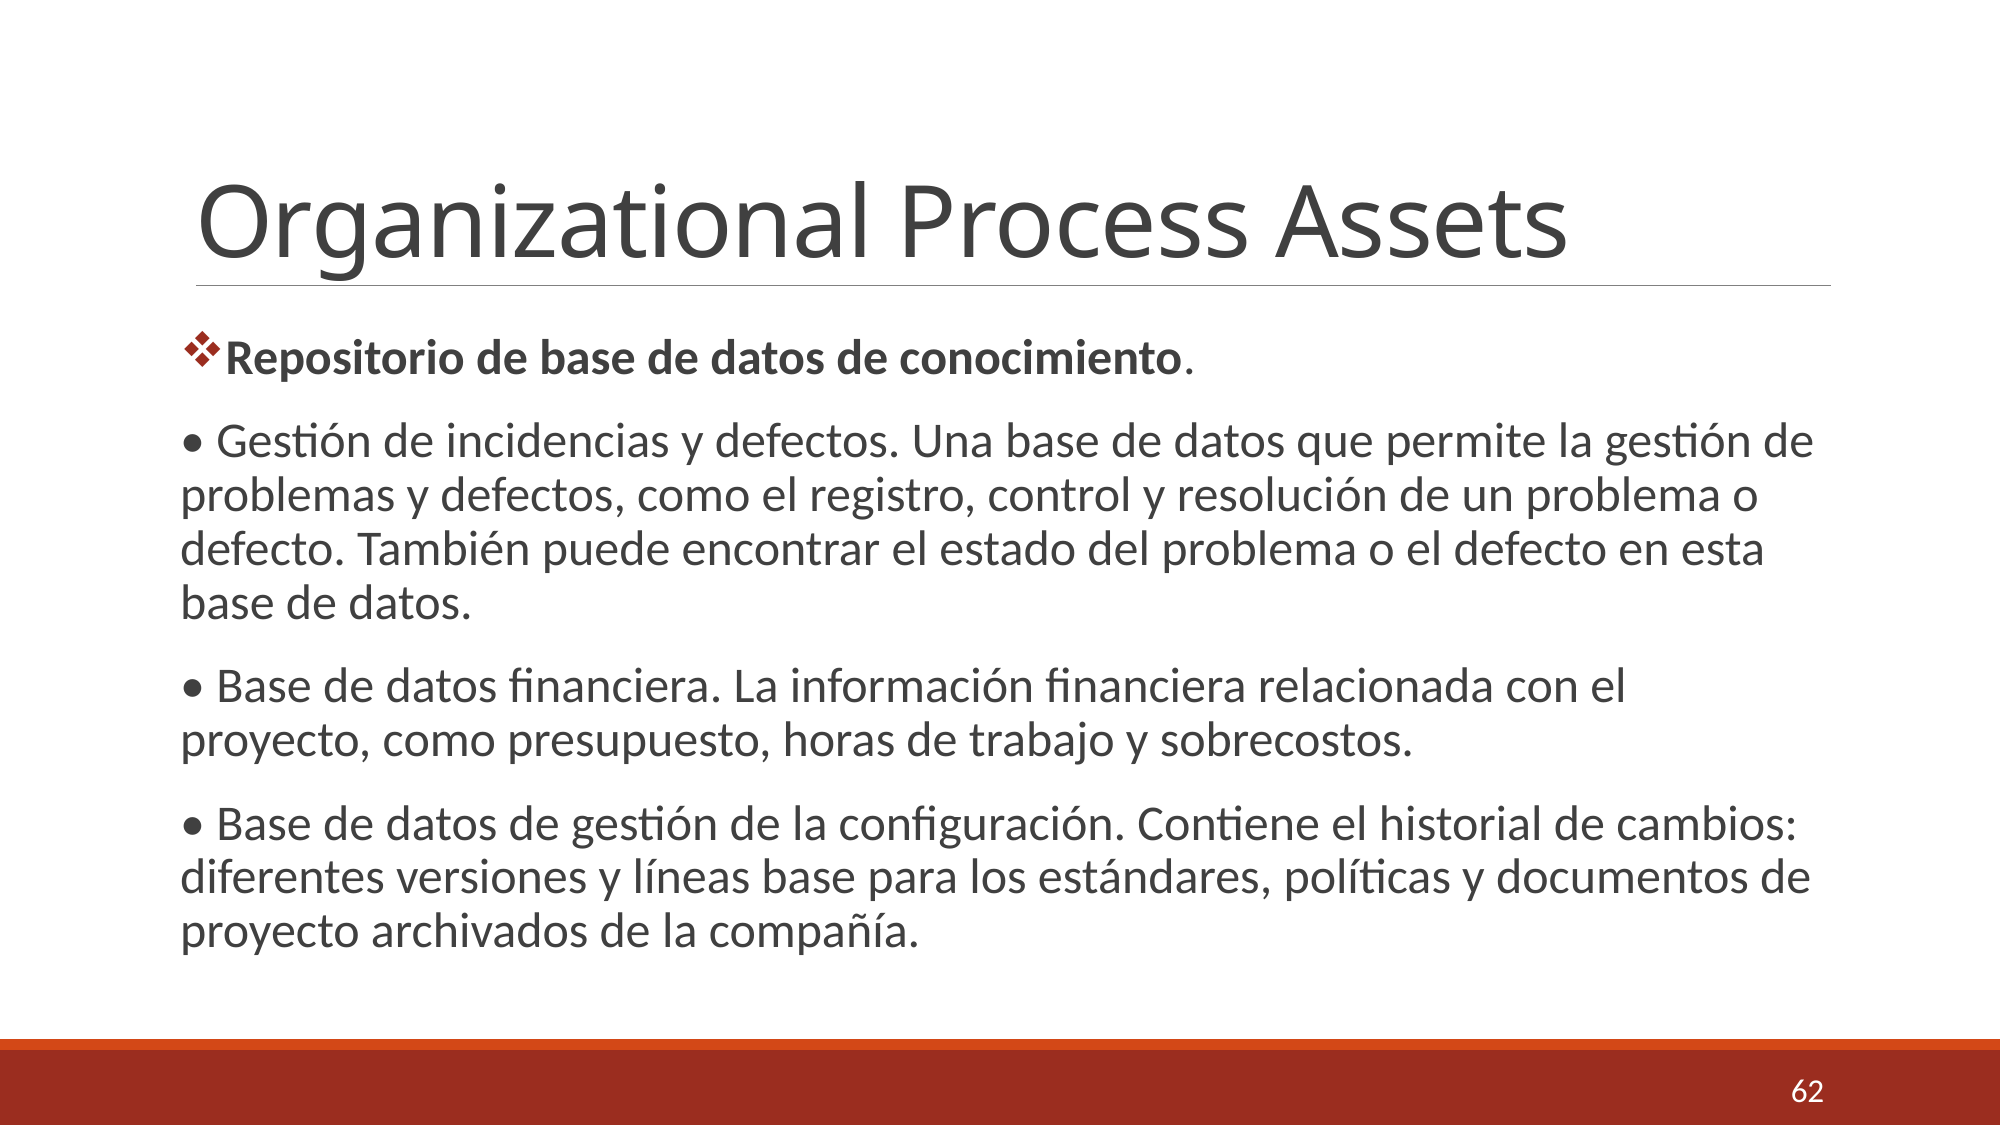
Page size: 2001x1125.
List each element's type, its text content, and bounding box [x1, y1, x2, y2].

title Organizational Process Assets [180, 47, 1830, 285]
slide_number 62 [1624, 1059, 1840, 1120]
list Repositorio de base de datos de conocimiento. • Gestión de incidencias y defectos. Una base de datos que permite la gestión de problemas y defectos, como el registro, control y resolución de un problema o defecto. También puede encontrar el estado del problema o el defecto en esta base de datos. • Base de datos financiera. La información financiera relacionada con el proyecto, como presupuesto, horas de trabajo y sobrecostos. • Base de datos de gestión de la configuración. Contiene el historial de cambios: diferentes versiones y líneas base para los estándares, políticas y documentos de proyecto archivados de la compañía. [180, 323, 1830, 1027]
